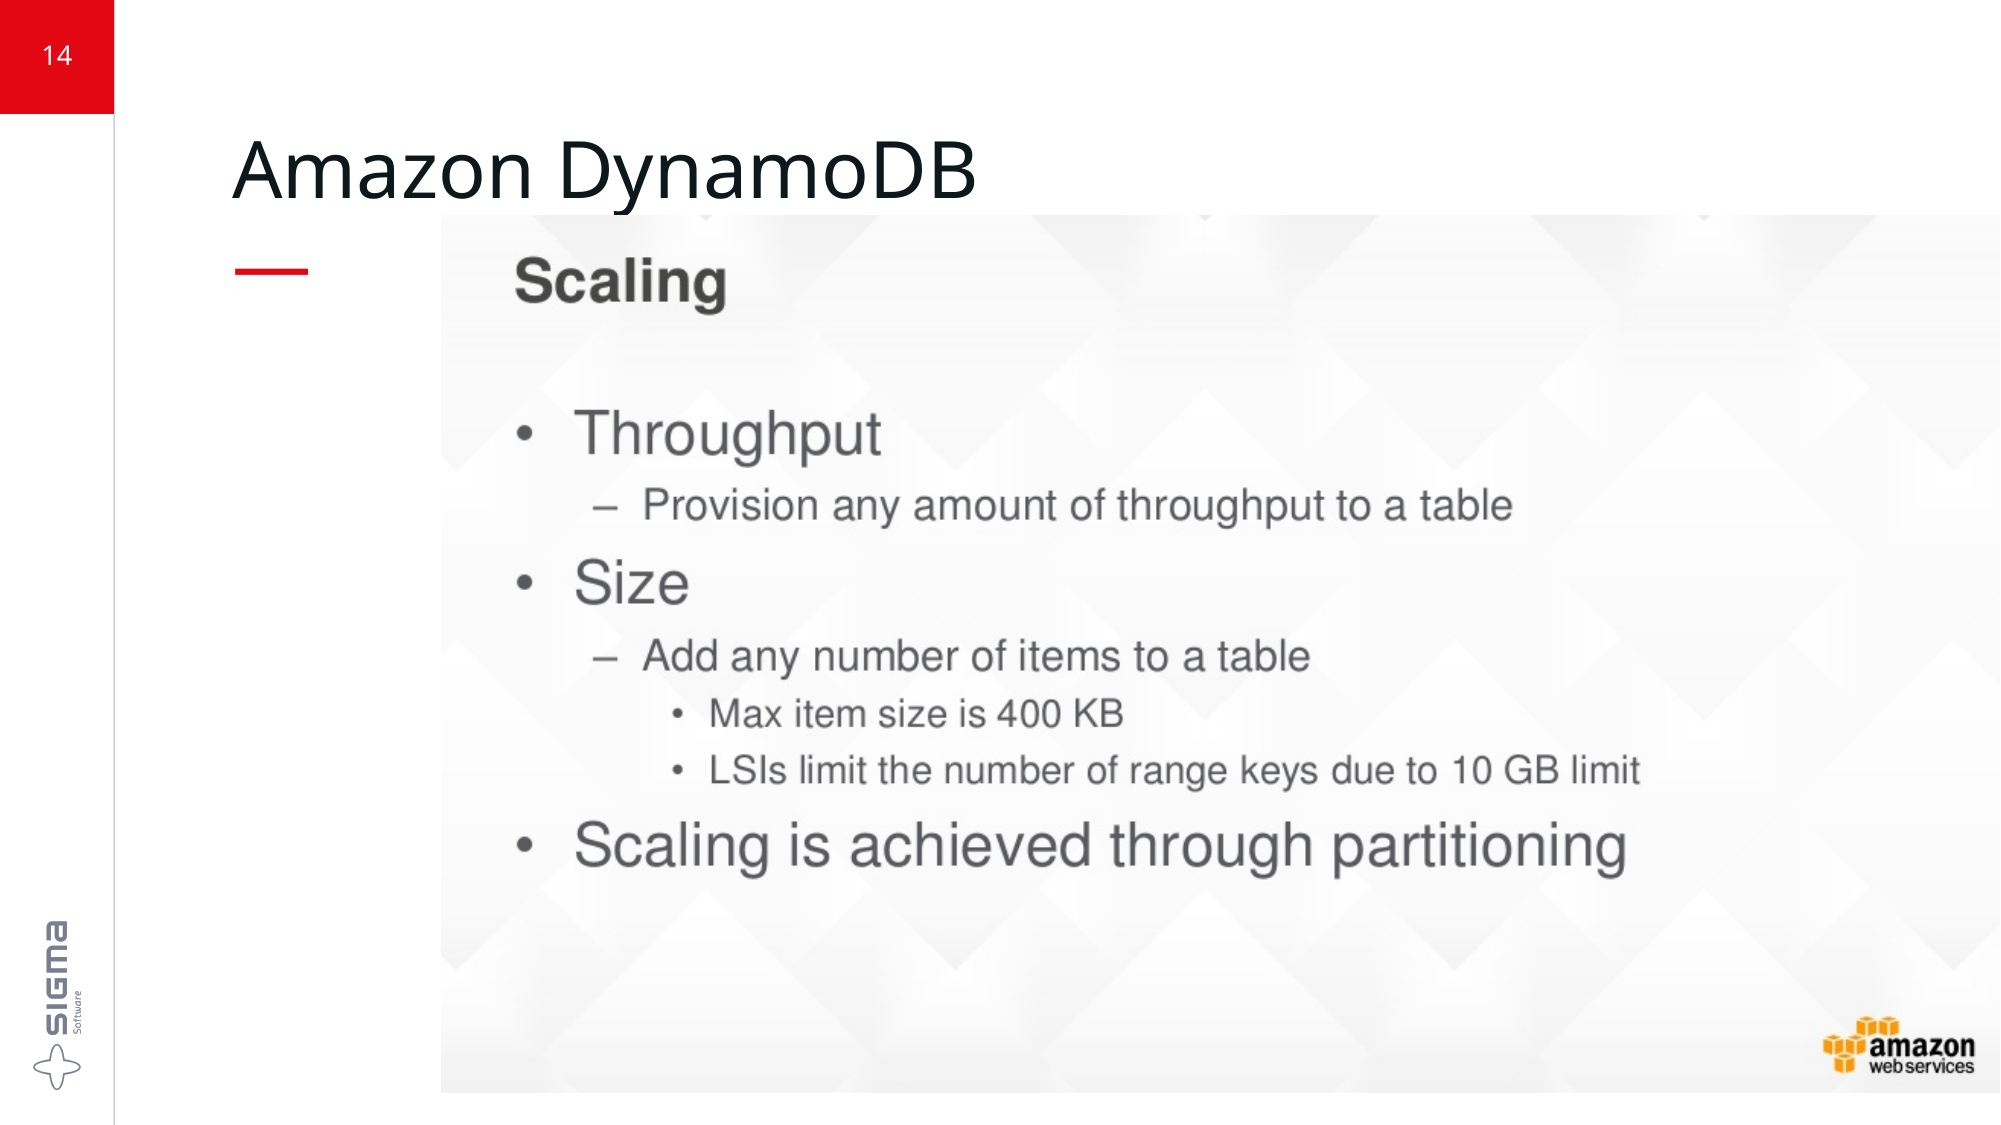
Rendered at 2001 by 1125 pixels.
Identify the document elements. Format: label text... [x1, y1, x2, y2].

title Amazon DynamoDB — [232, 119, 1886, 312]
picture [34, 922, 81, 1090]
picture [441, 215, 2000, 1093]
slide_number 14 [0, 0, 114, 114]
